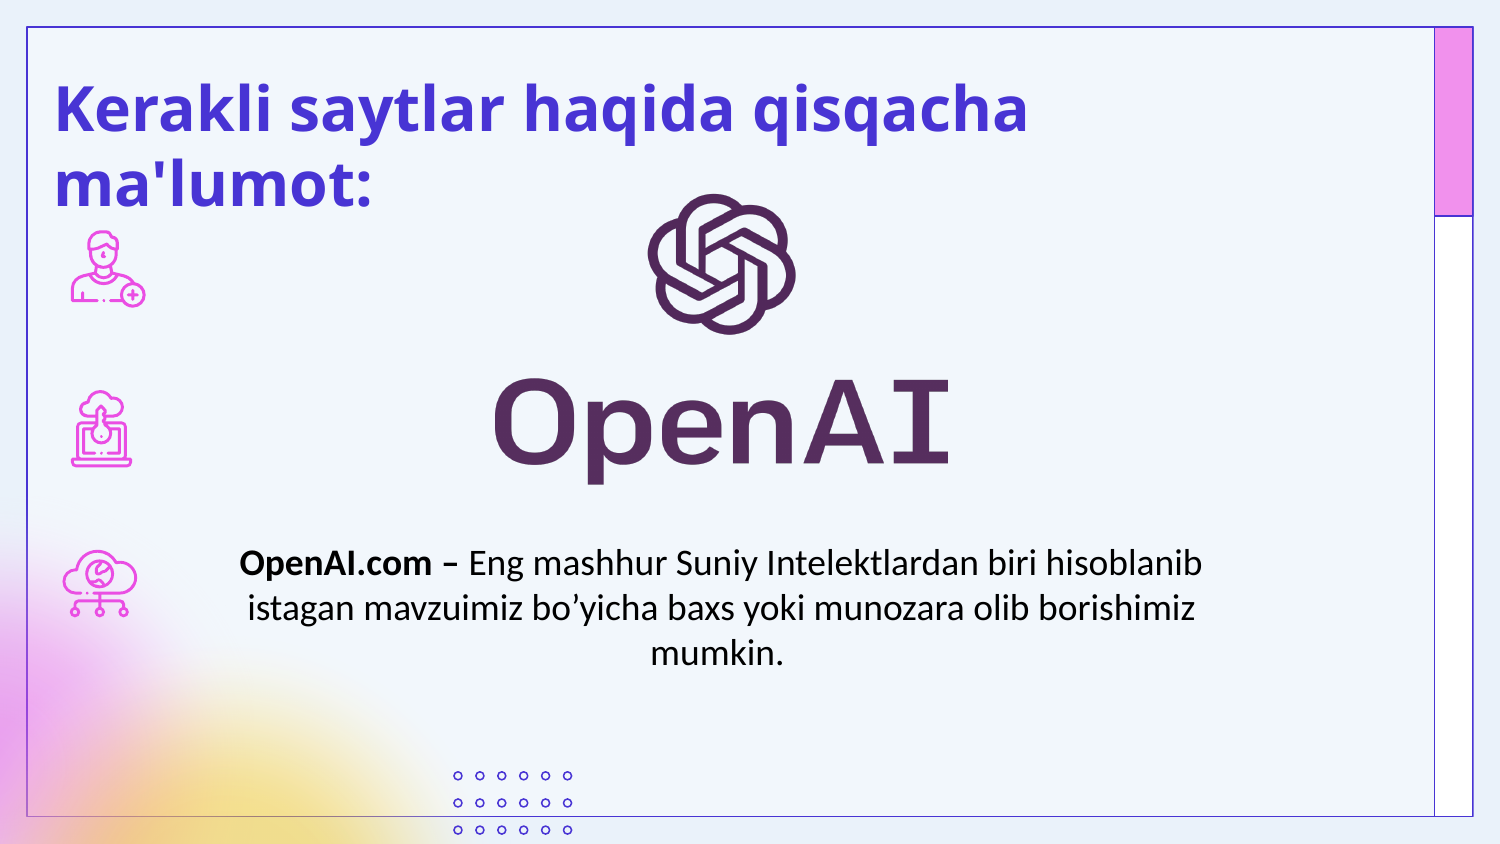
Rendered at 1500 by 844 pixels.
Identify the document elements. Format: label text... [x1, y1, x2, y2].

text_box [70, 230, 146, 308]
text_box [62, 549, 138, 618]
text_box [70, 389, 133, 468]
title Kerakli saytlar haqida qisqacha ma'lumot: [38, 54, 1302, 148]
picture [0, 492, 511, 844]
picture [495, 192, 948, 487]
text_box OpenAI.com – Eng mashhur Suniy Intelektlardan biri hisoblanib istagan mavzuimiz bo’yicha baxs yoki munozara olib borishimiz mumkin. [193, 530, 1250, 681]
